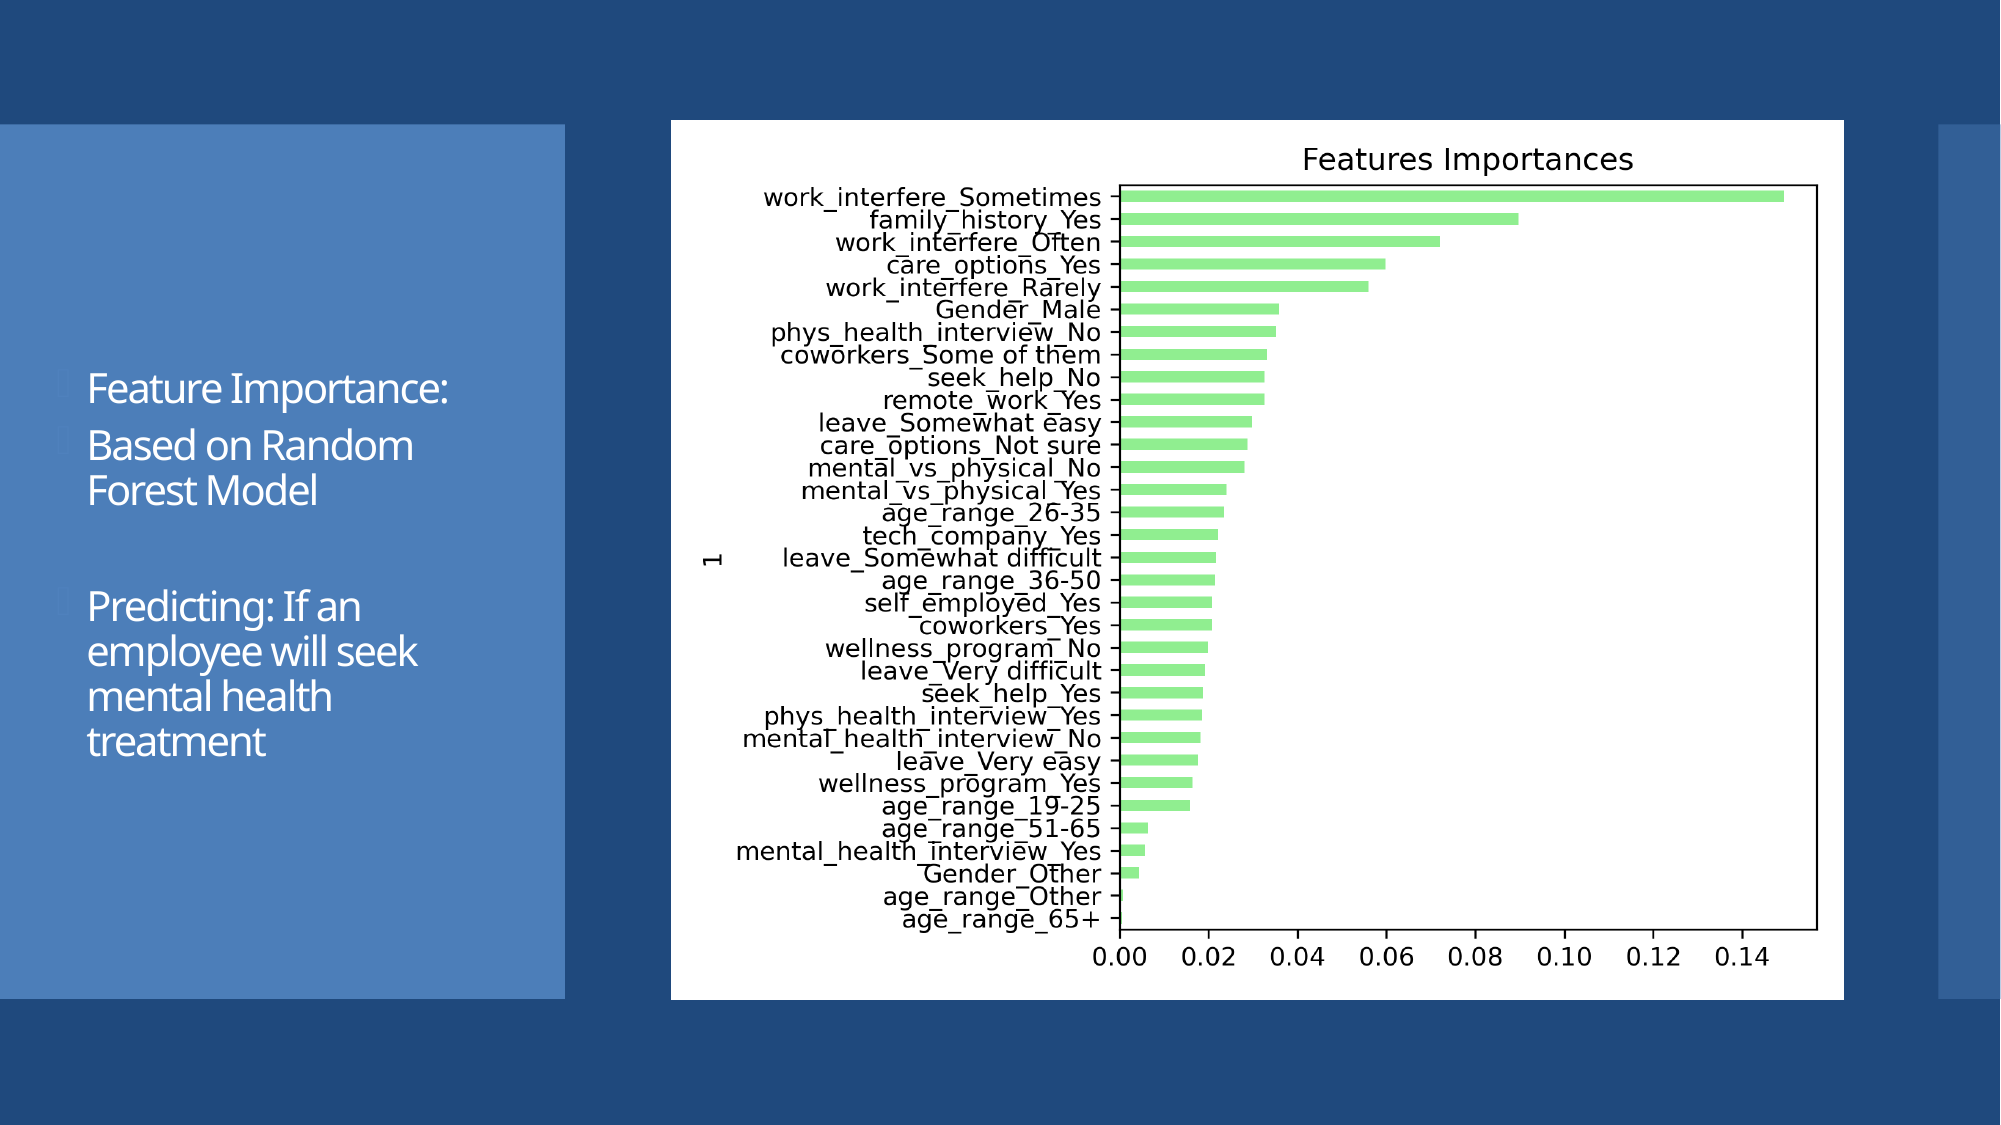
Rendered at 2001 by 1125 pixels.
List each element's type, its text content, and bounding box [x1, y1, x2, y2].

list Feature Importance: Based on Random Forest Model Predicting: If an employee will seek mental health treatment [41, 359, 525, 969]
picture [671, 120, 1844, 1000]
